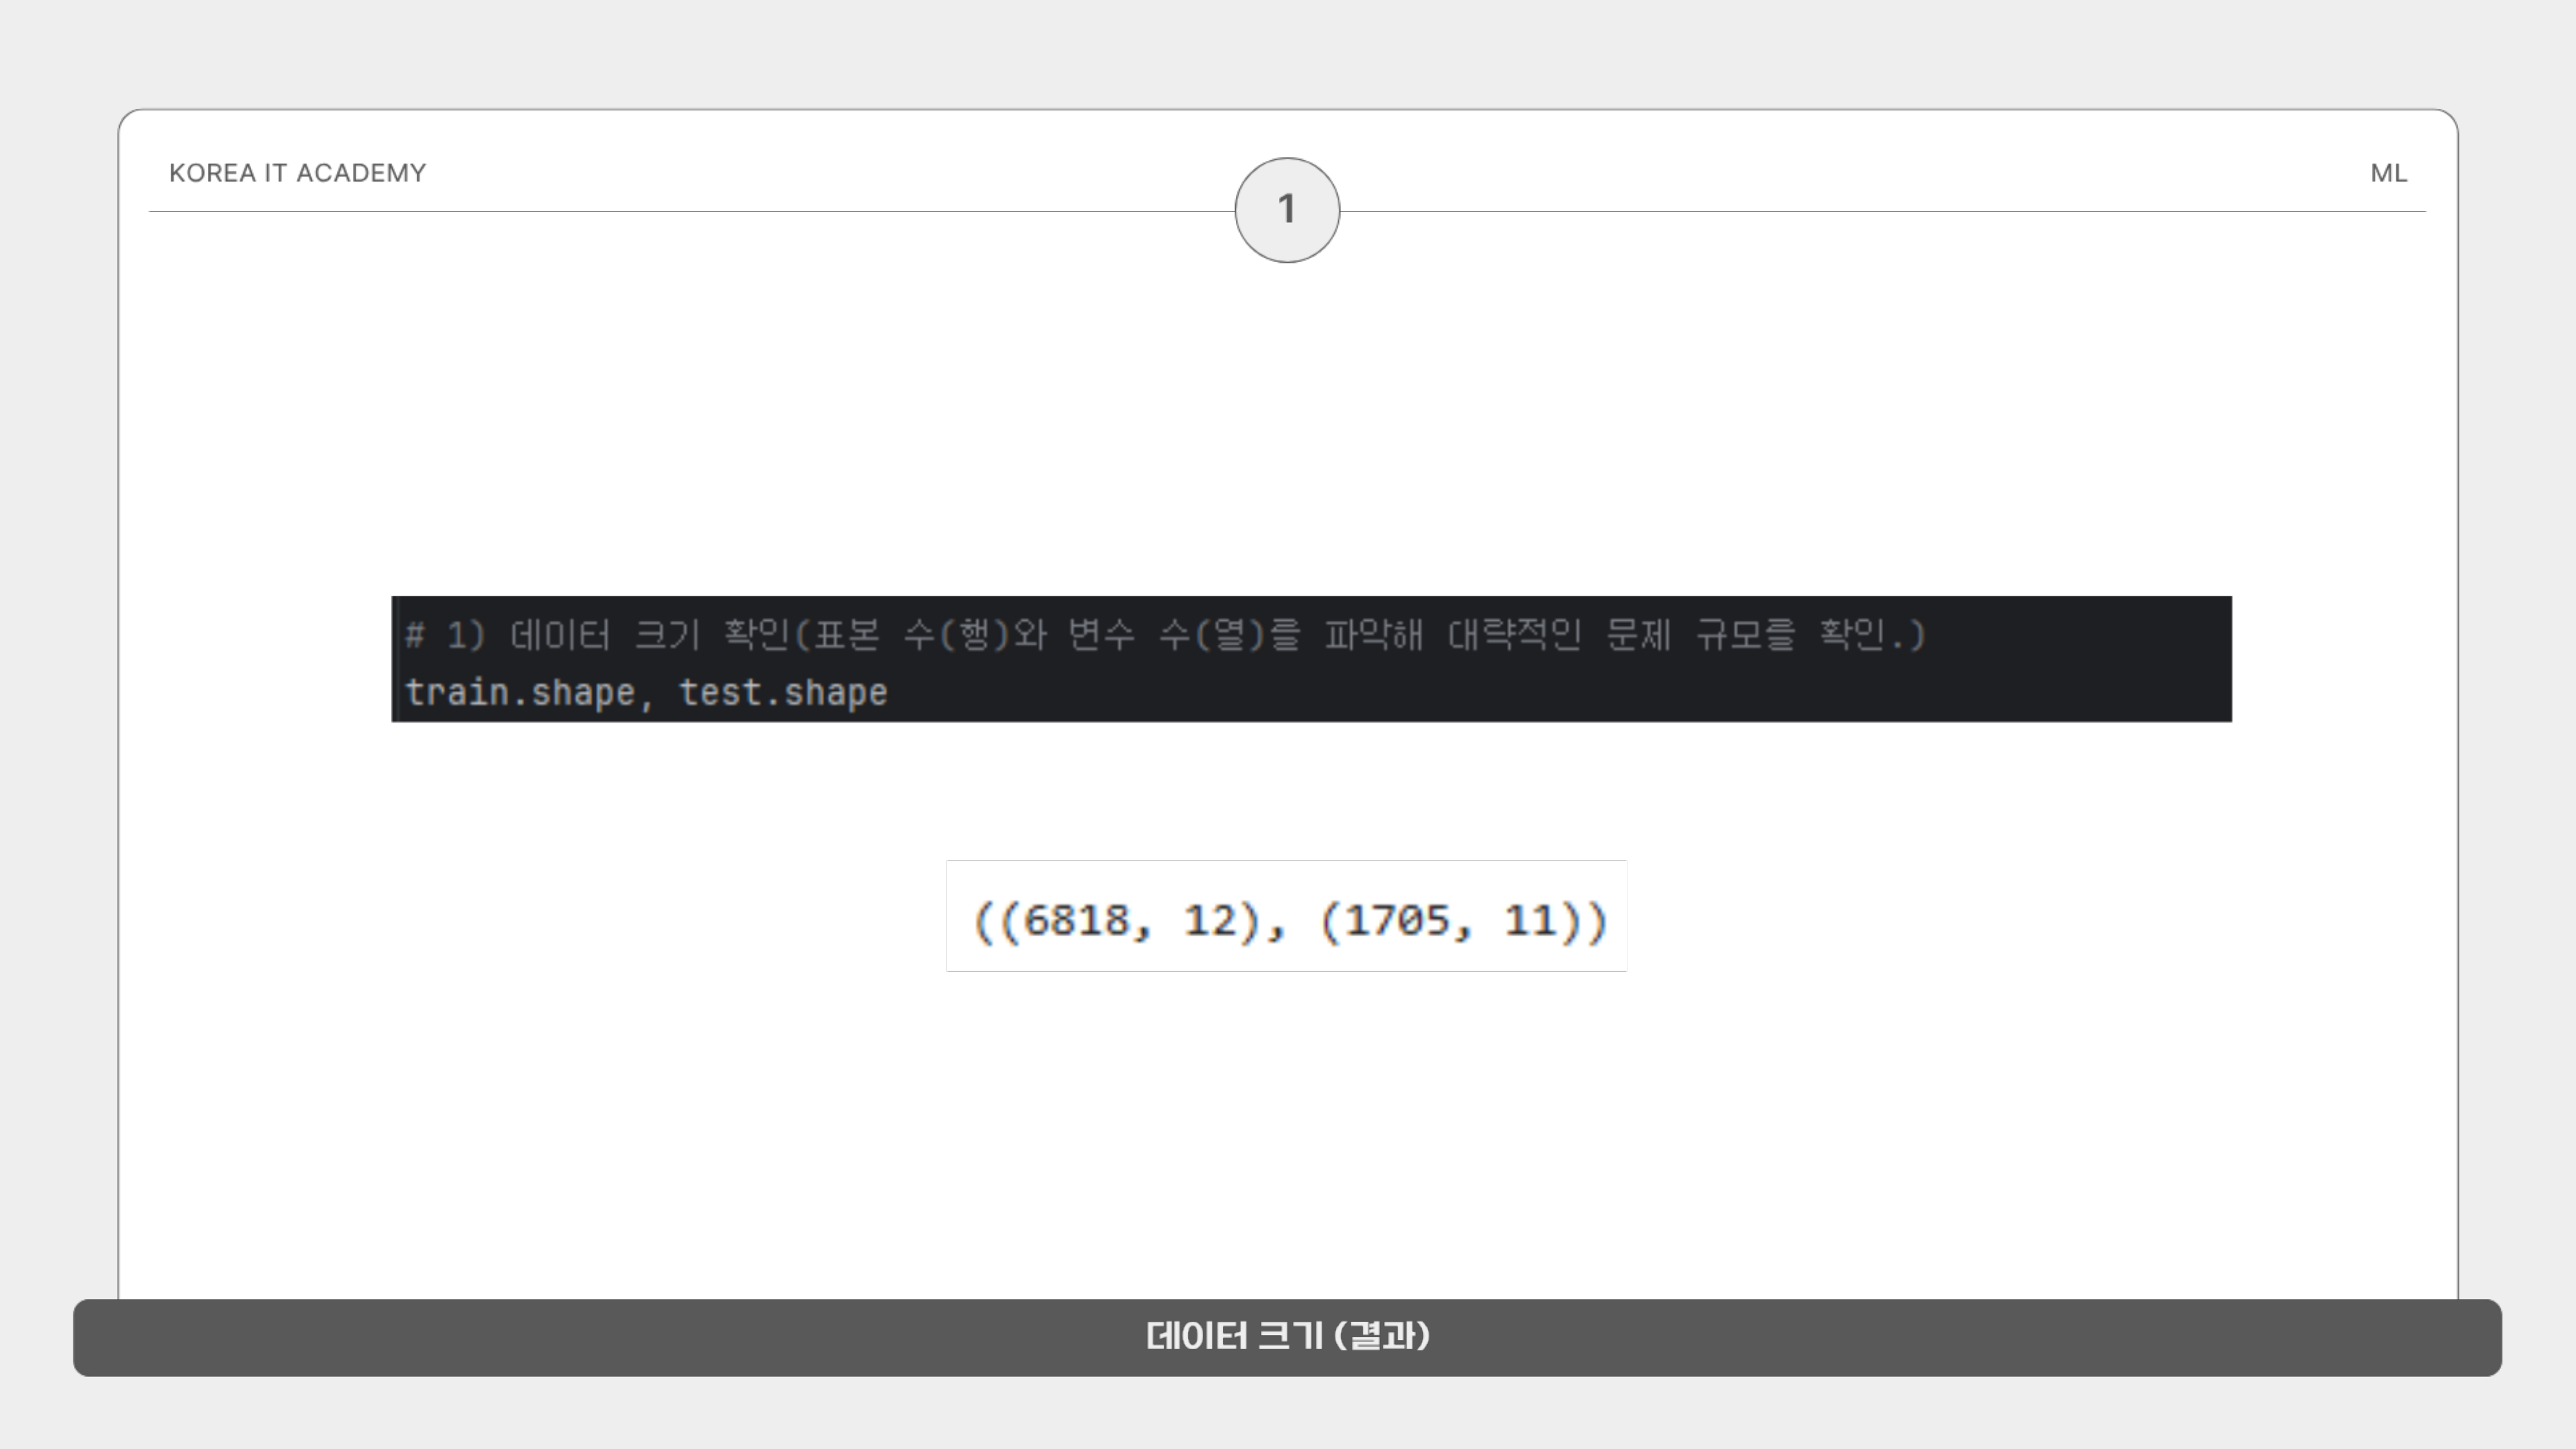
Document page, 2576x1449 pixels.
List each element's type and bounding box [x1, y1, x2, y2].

picture [72, 107, 2504, 1378]
